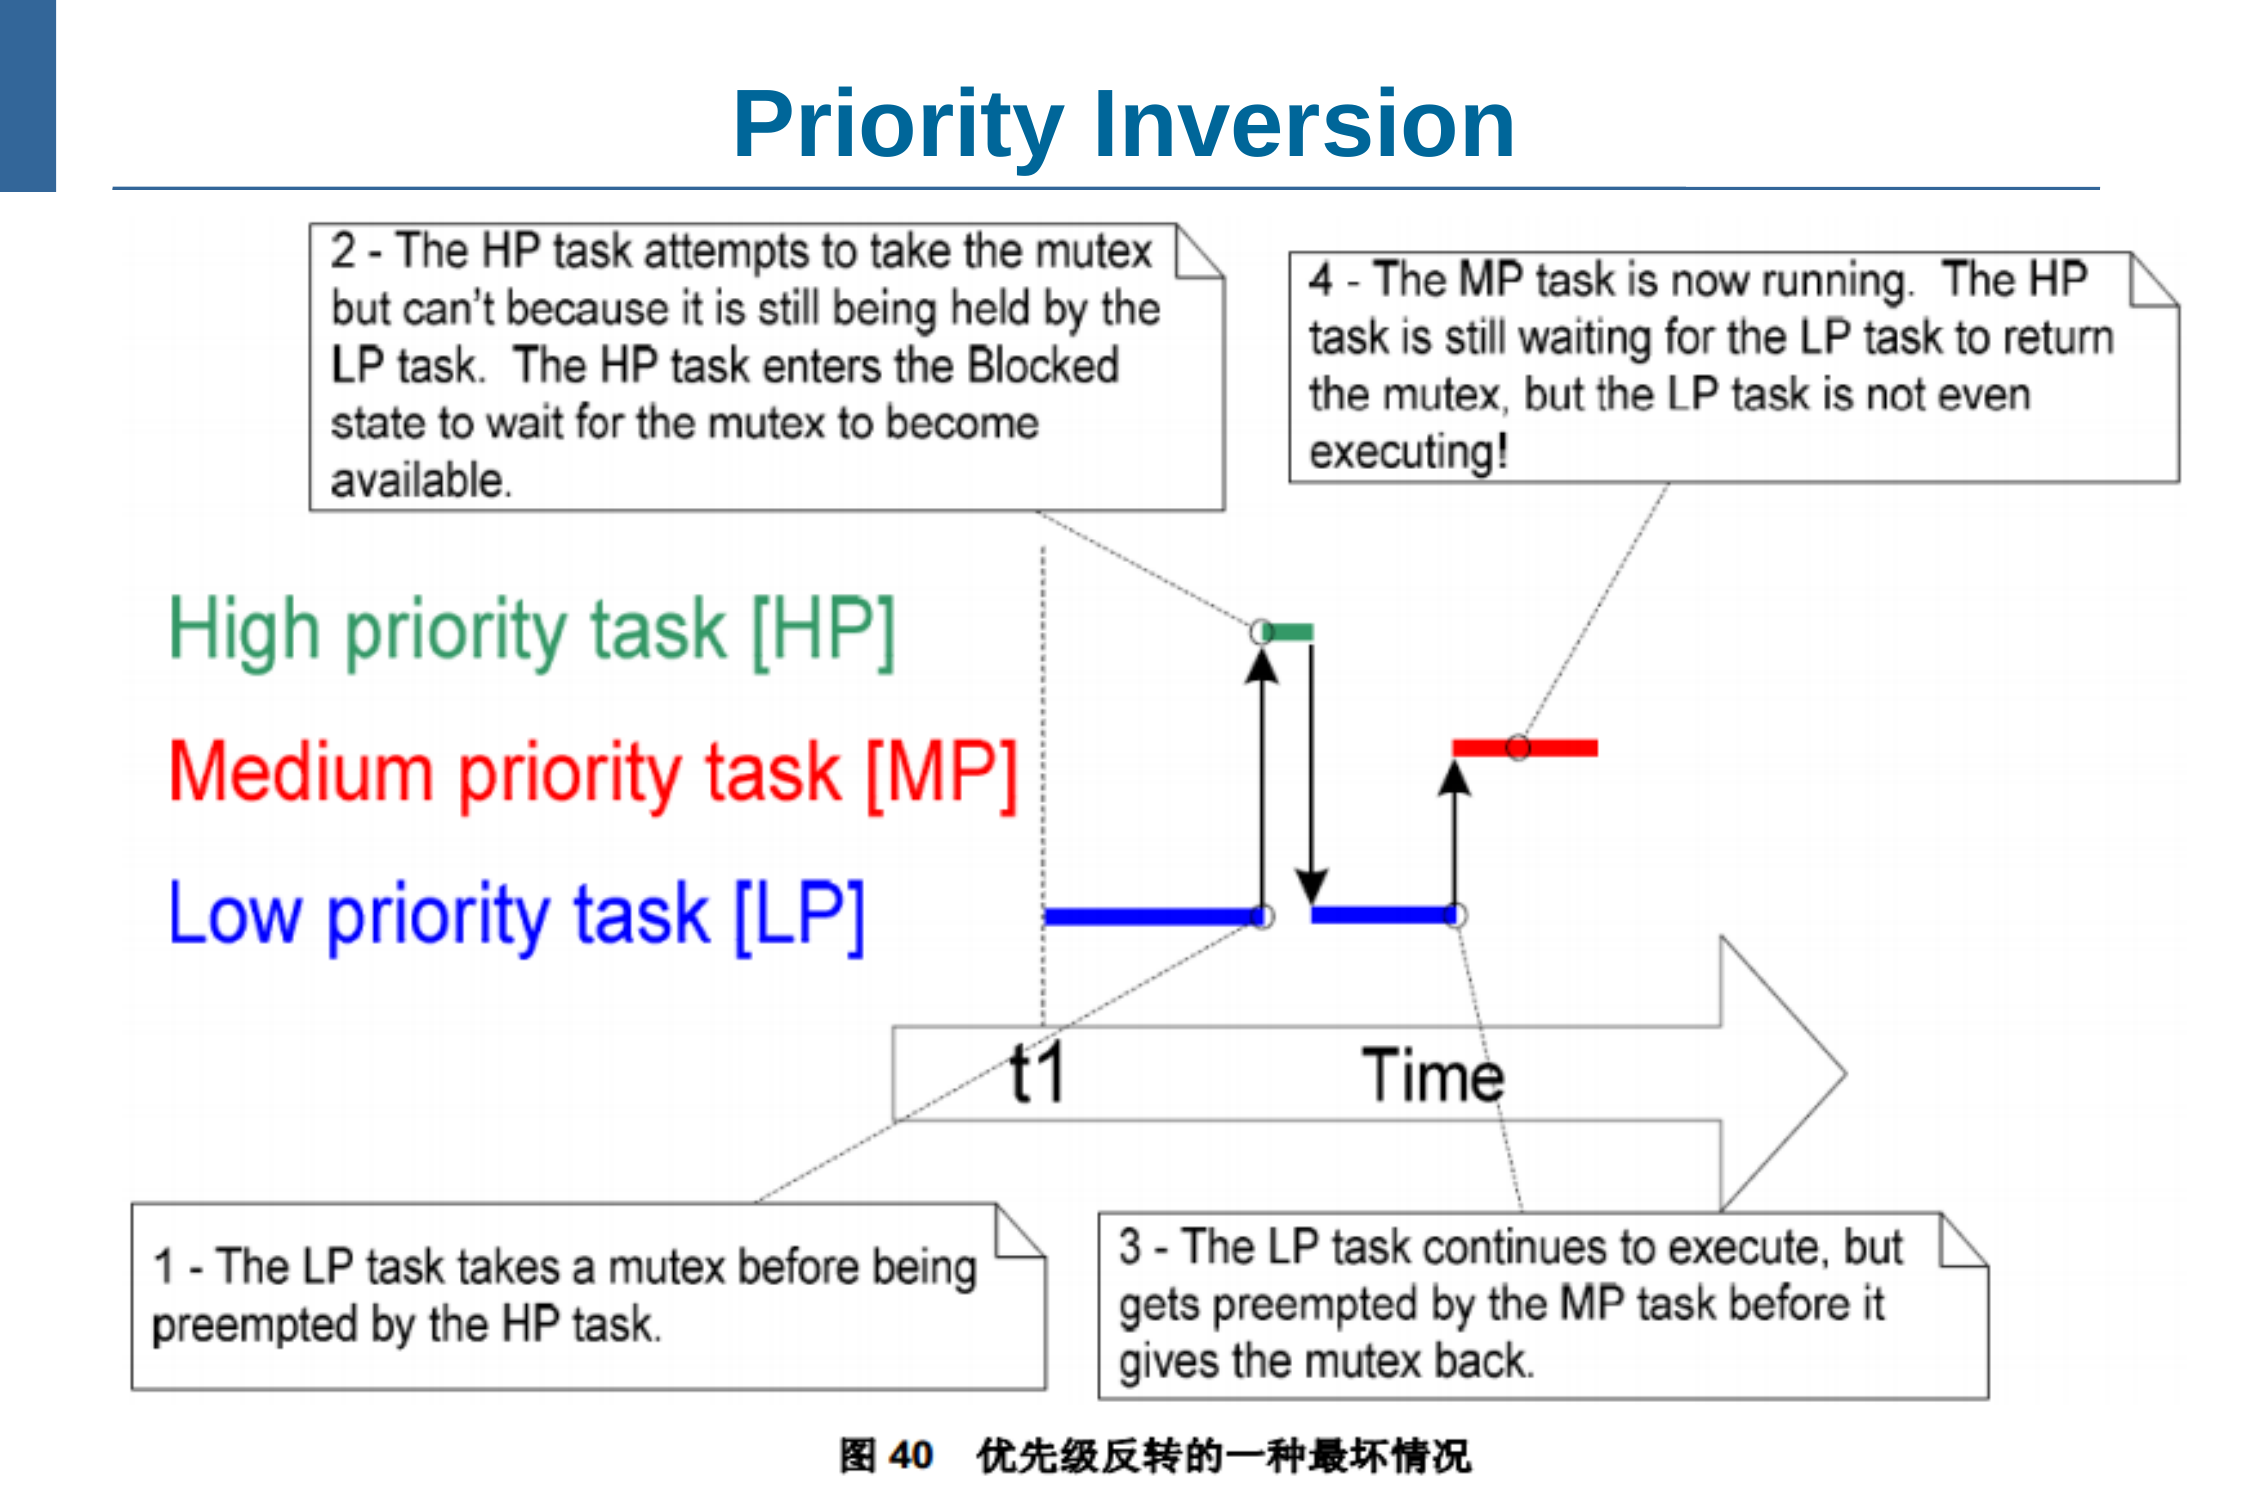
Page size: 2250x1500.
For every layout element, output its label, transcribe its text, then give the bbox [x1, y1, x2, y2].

title Priority Inversion [112, 60, 2138, 187]
picture [0, 192, 2250, 1500]
